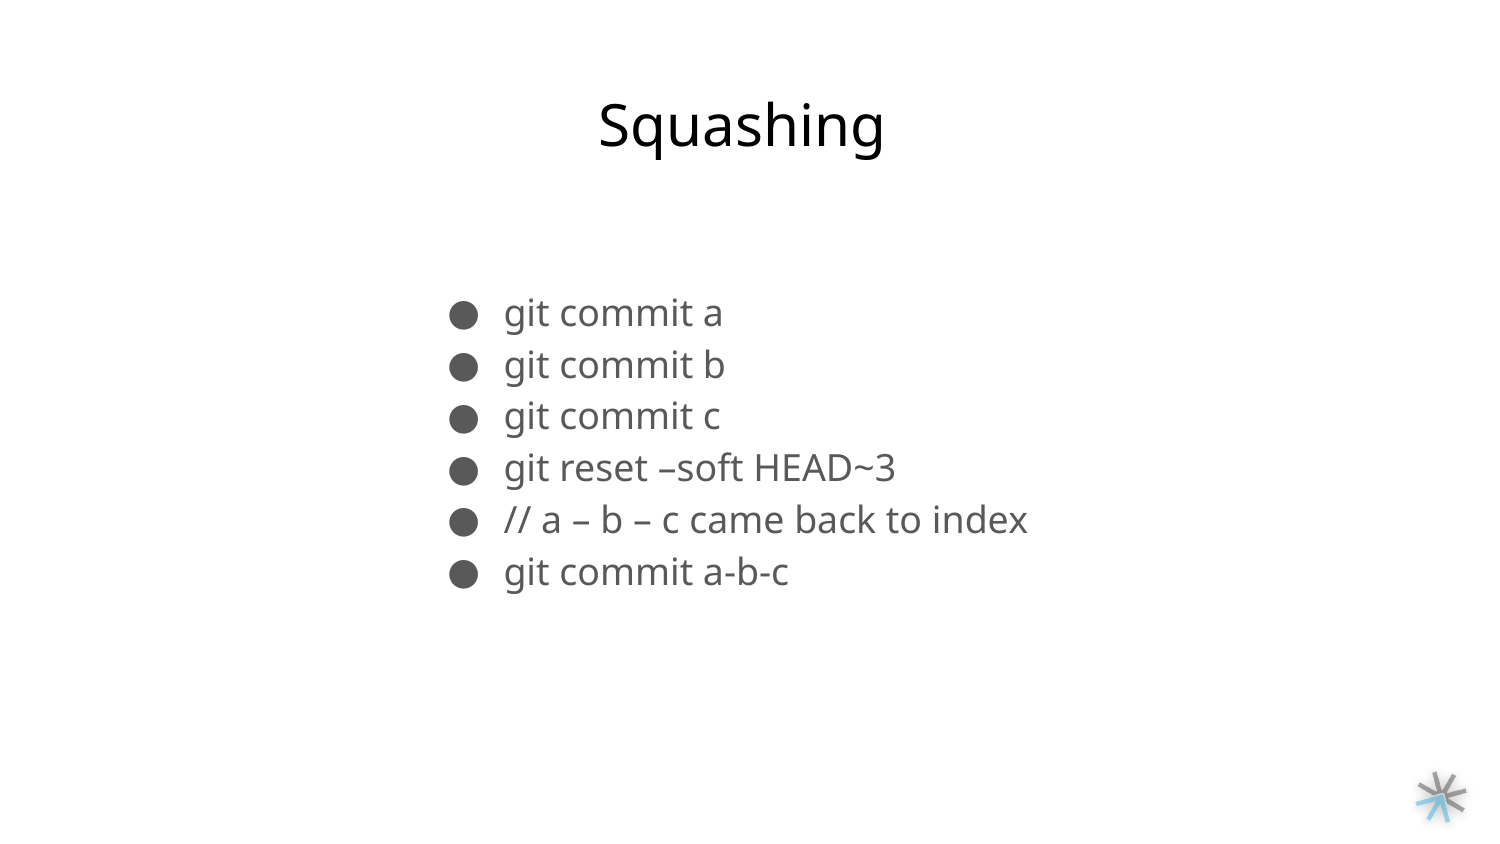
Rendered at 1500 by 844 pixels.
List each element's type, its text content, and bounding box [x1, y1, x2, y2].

list git commit a git commit b git commit c git reset –soft HEAD~3 // a – b – c came back to index git commit a-b-c [413, 267, 1183, 679]
title Squashing [51, 72, 1449, 167]
